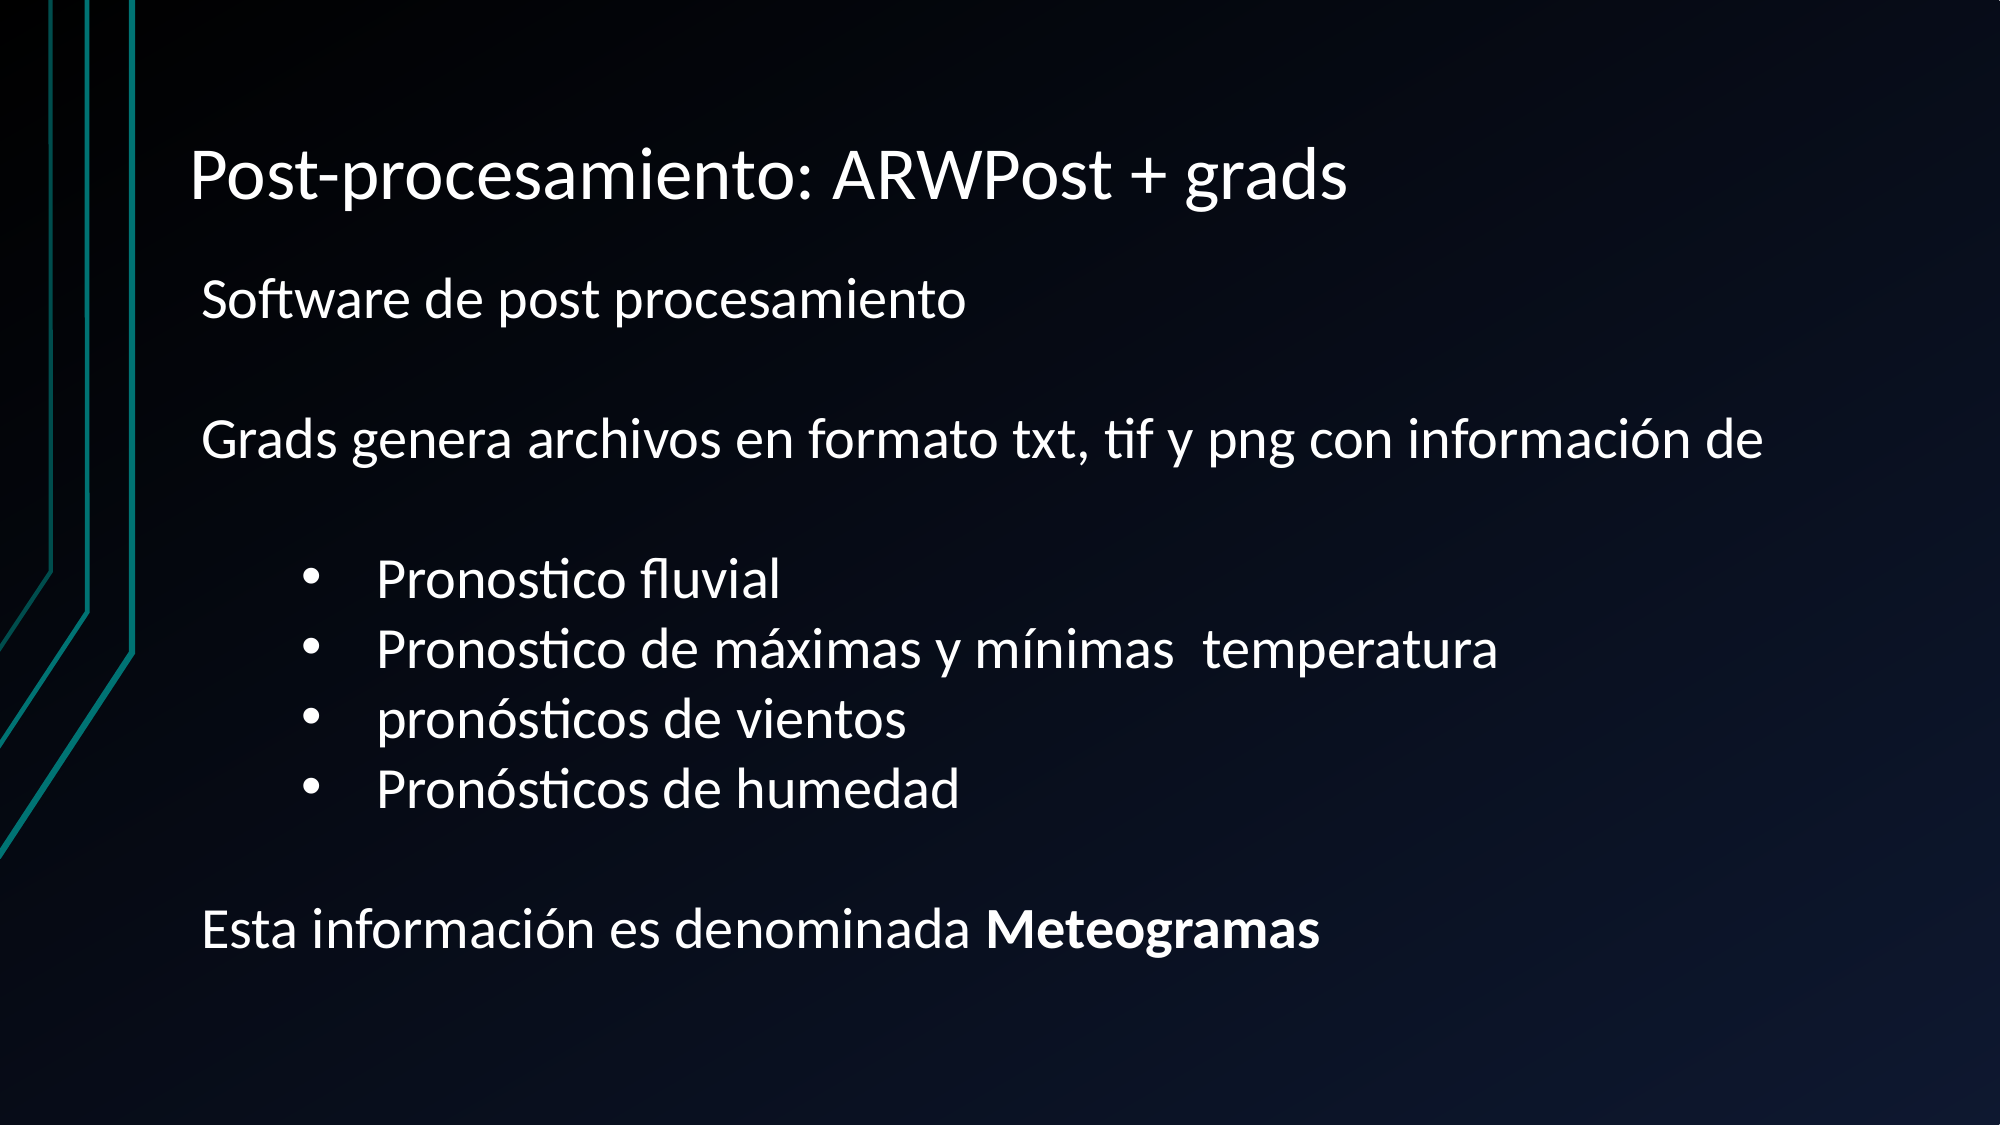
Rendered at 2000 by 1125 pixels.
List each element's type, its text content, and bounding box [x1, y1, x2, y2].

text_box Software de post procesamiento Grads genera archivos en formato txt, tif y png con información de Pronostico fluvial Pronostico de máximas y mínimas temperatura pronósticos de vientos Pronósticos de humedad Esta información es denominada Meteogramas [186, 253, 1795, 1038]
title Post-procesamiento: ARWPost + grads [169, 24, 1870, 226]
